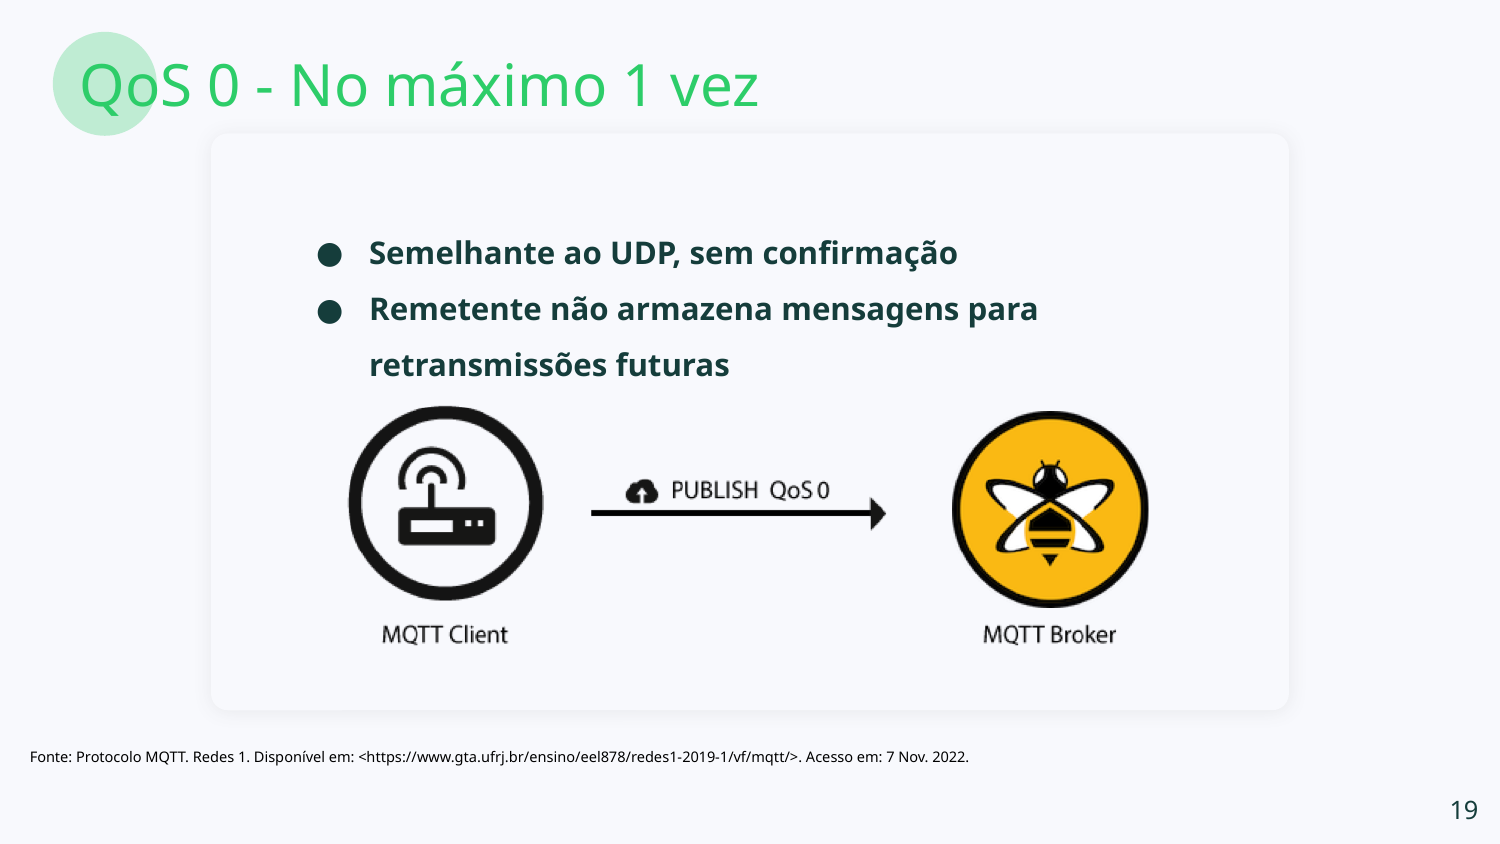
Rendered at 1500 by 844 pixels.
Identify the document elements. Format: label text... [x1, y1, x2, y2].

slide_number ‹#› [1403, 779, 1494, 844]
picture [284, 335, 1216, 696]
text_box [52, 31, 144, 136]
title Semelhante ao UDP, sem confirmação Remetente não armazena mensagens para retransmissões futuras [279, 199, 1221, 340]
text_box Fonte: Protocolo MQTT. Redes 1. Disponível em: <https://www.gta.ufrj.br/ensino/eel878/redes1-2019-1/vf/mqtt/>. Acesso em: 7 Nov. 2022. [14, 723, 1336, 816]
text_box QoS 0 - No máximo 1 vez [79, 48, 967, 119]
